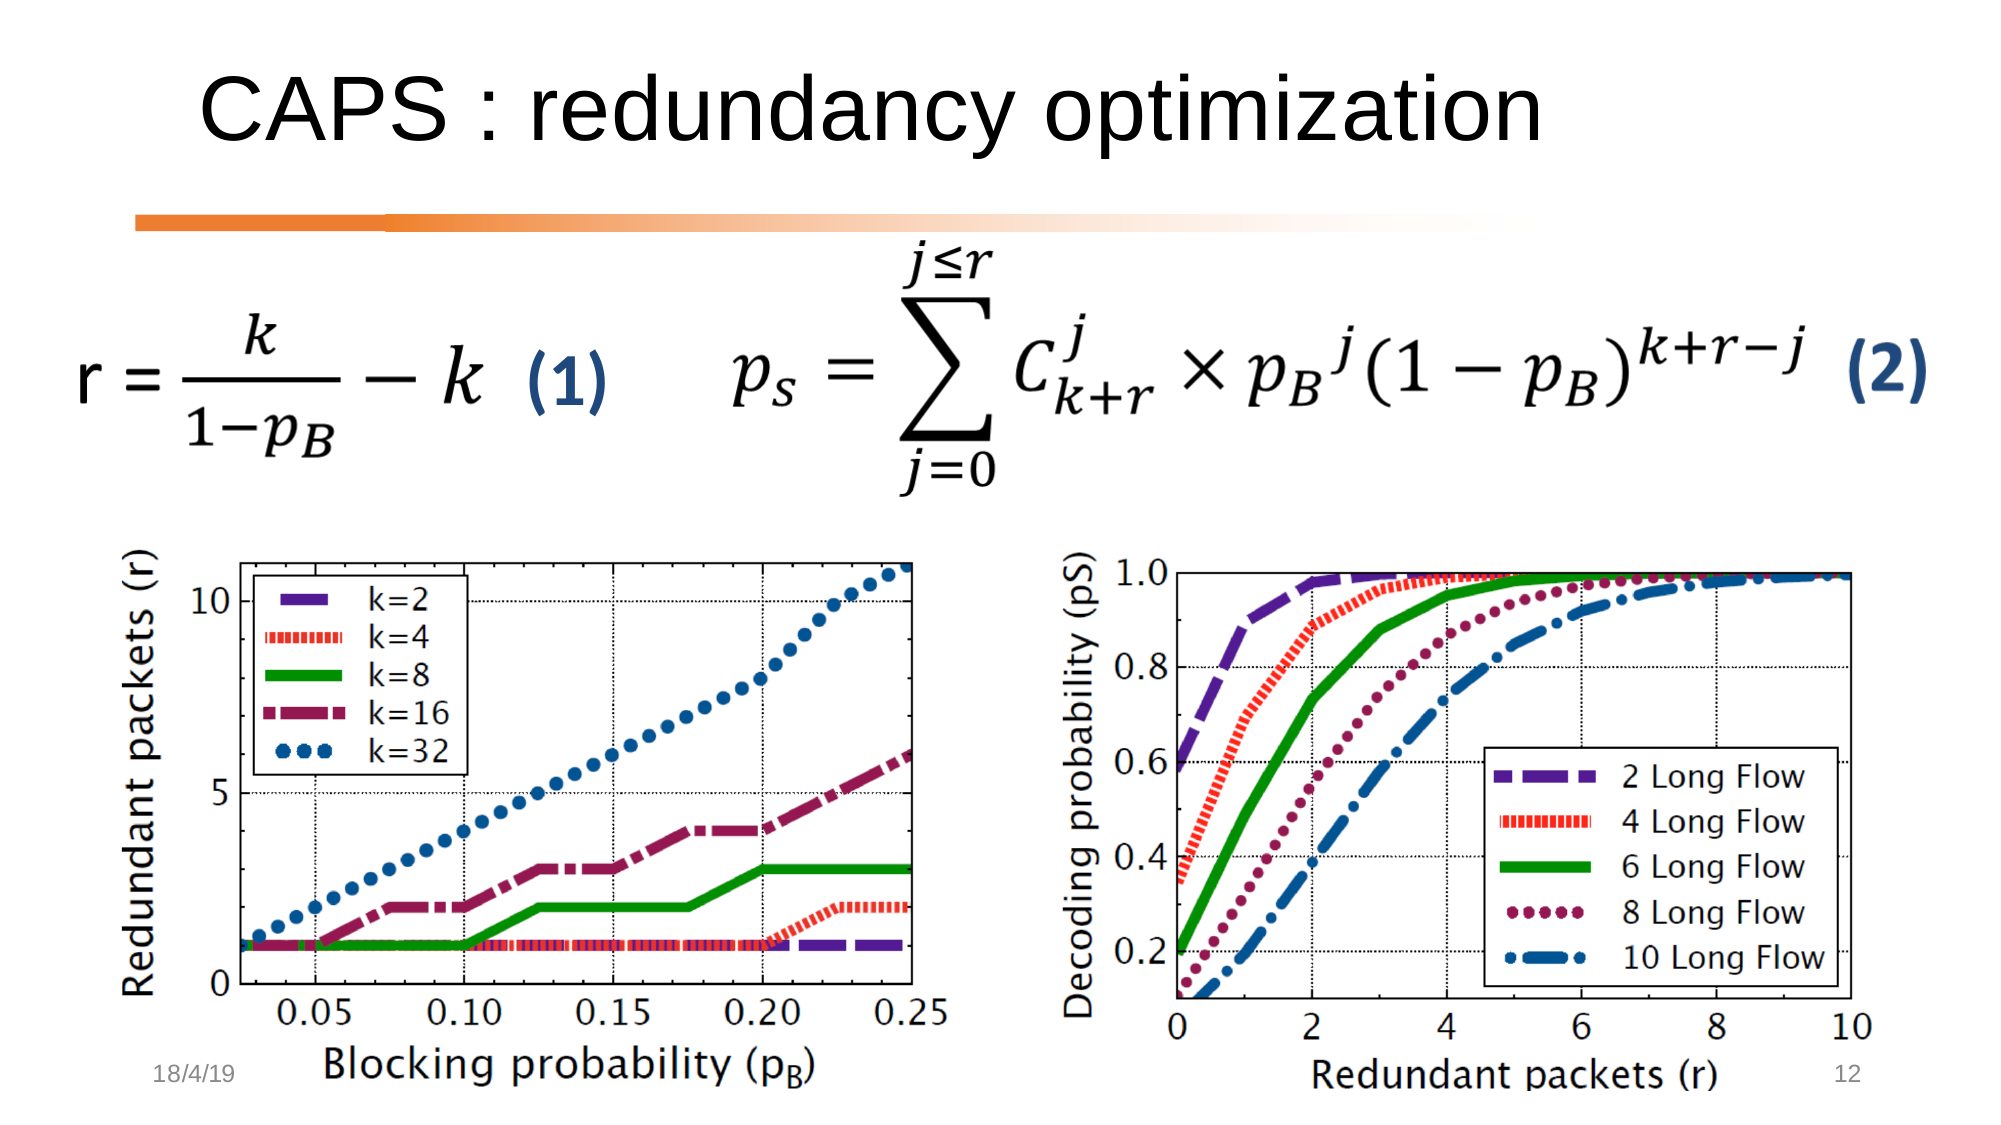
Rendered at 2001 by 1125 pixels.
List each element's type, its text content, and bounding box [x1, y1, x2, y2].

text_box [74, 301, 513, 550]
picture [121, 543, 951, 1092]
text_box [462, 231, 2000, 500]
title CAPS : redundancy optimization [196, 48, 1804, 164]
picture [385, 214, 1573, 232]
picture [1062, 549, 1876, 1092]
text_box (1) [525, 330, 713, 511]
